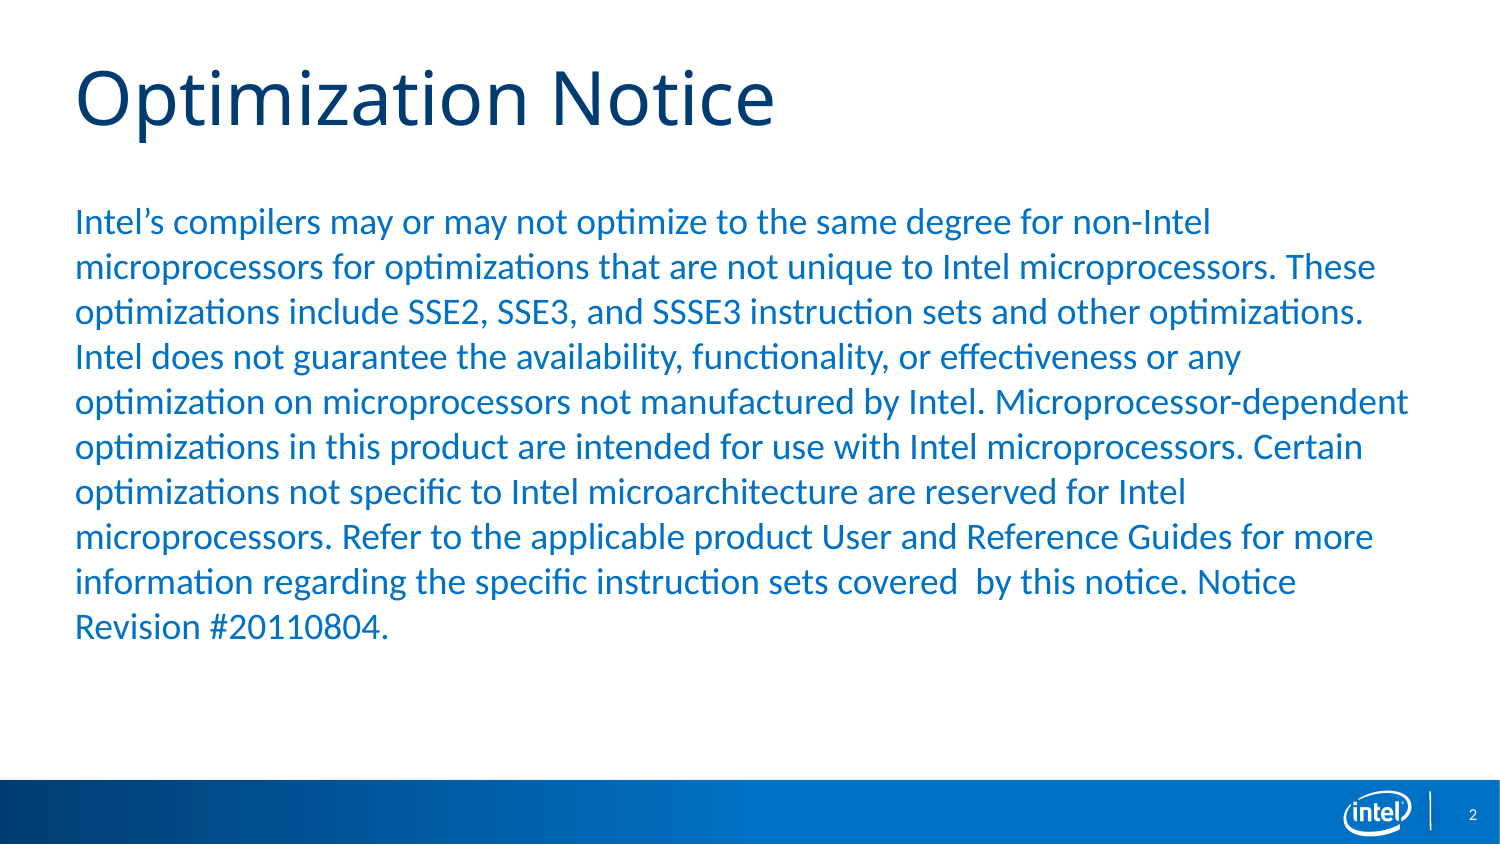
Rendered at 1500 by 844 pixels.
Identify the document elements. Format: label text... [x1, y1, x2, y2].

title Optimization Notice [74, 50, 1425, 194]
list Intel’s compilers may or may not optimize to the same degree for non-Intel microprocessors for optimizations that are not unique to Intel microprocessors. These optimizations include SSE2, SSE3, and SSSE3 instruction sets and other optimizations. Intel does not guarantee the availability, functionality, or effectiveness or any optimization on microprocessors not manufactured by Intel. Microprocessor-dependent optimizations in this product are intended for use with Intel microprocessors. Certain optimizations not specific to Intel microarchitecture are reserved for Intel microprocessors. Refer to the applicable product User and Reference Guides for more information regarding the specific instruction sets covered by this notice. Notice Revision #20110804. [74, 197, 1425, 760]
slide_number 2 [1127, 791, 1478, 837]
